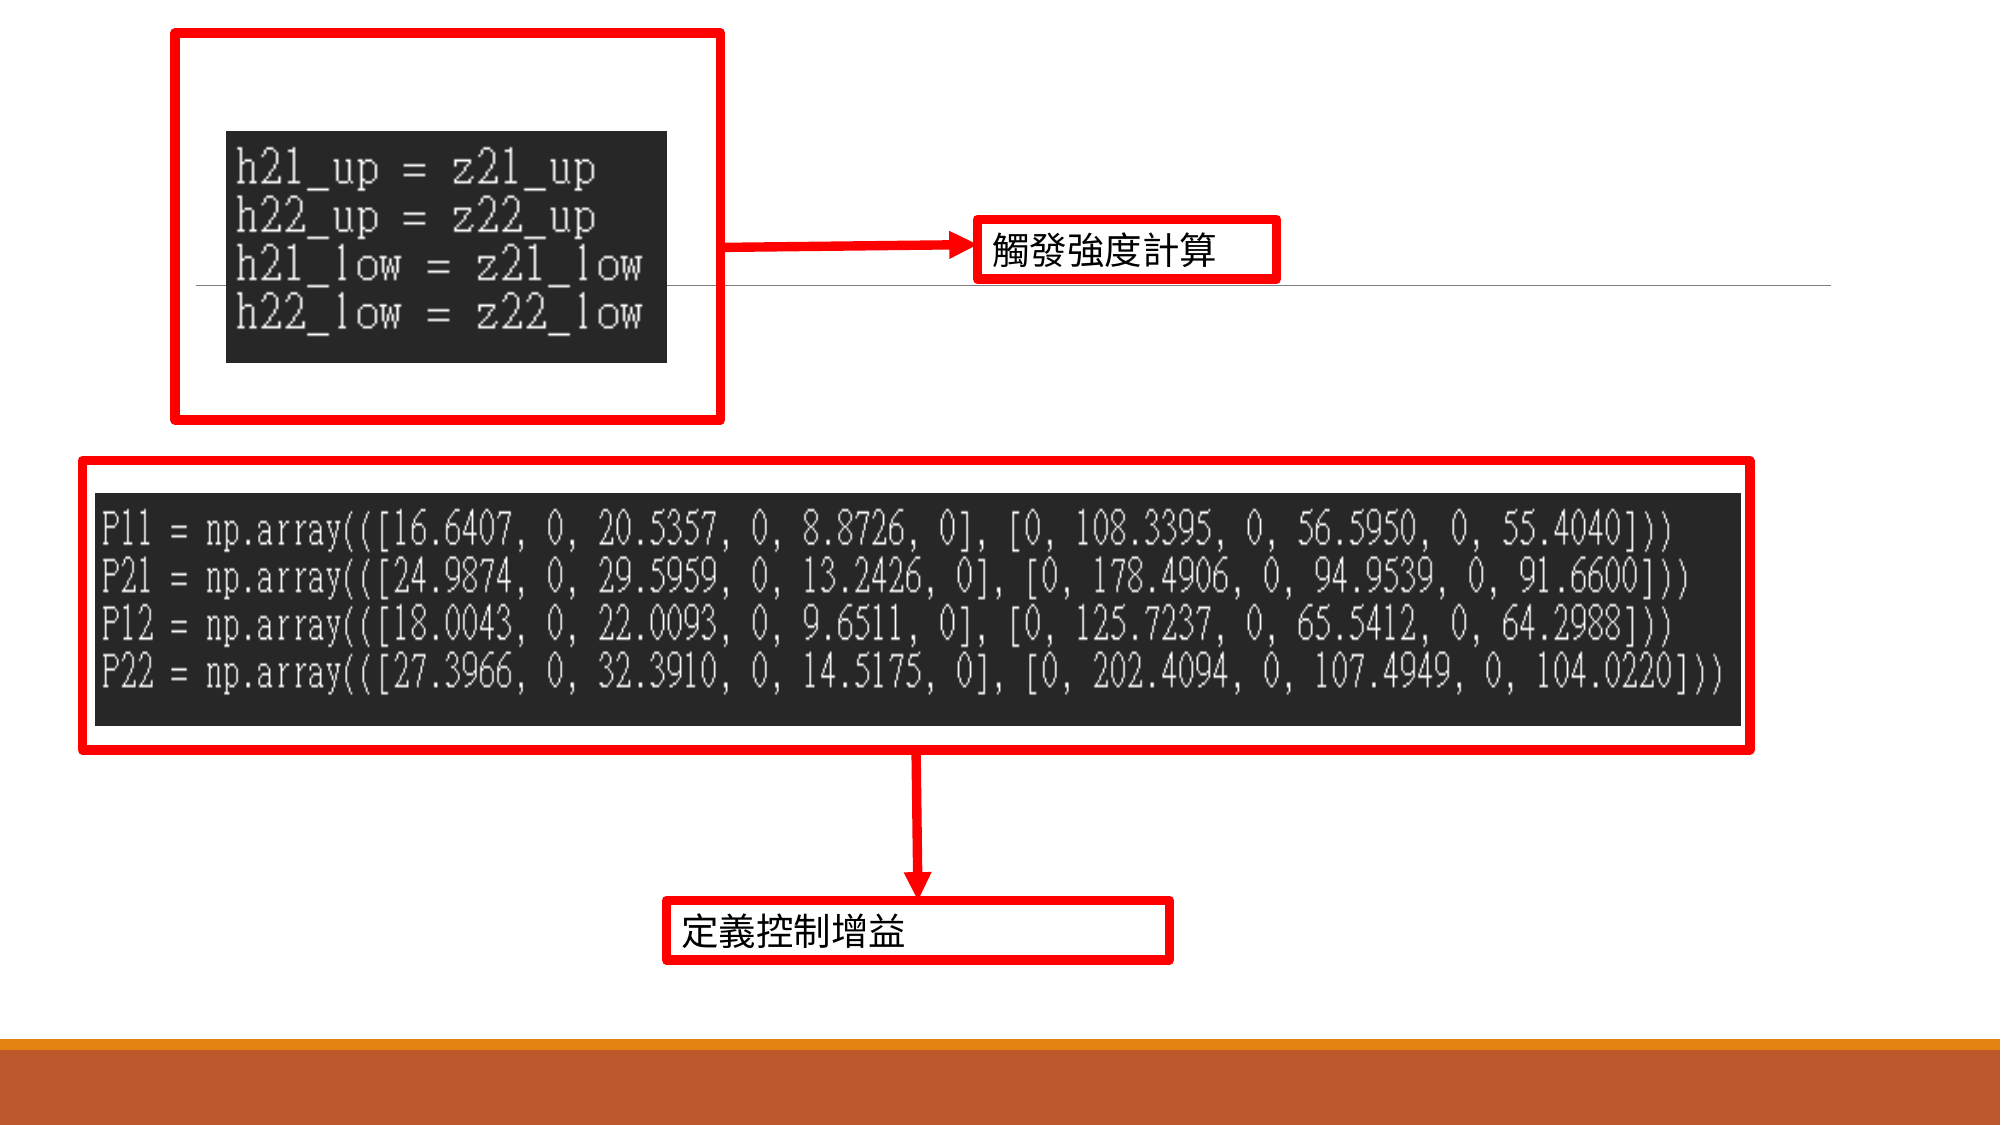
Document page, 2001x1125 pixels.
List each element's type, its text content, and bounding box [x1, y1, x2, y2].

text_box 觸發強度計算 [977, 219, 1277, 280]
picture [95, 492, 1742, 727]
text_box [81, 459, 1751, 751]
text_box [174, 32, 722, 421]
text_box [719, 244, 978, 248]
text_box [915, 749, 919, 901]
picture [225, 131, 668, 364]
text_box 定義控制增益 [666, 900, 1170, 960]
